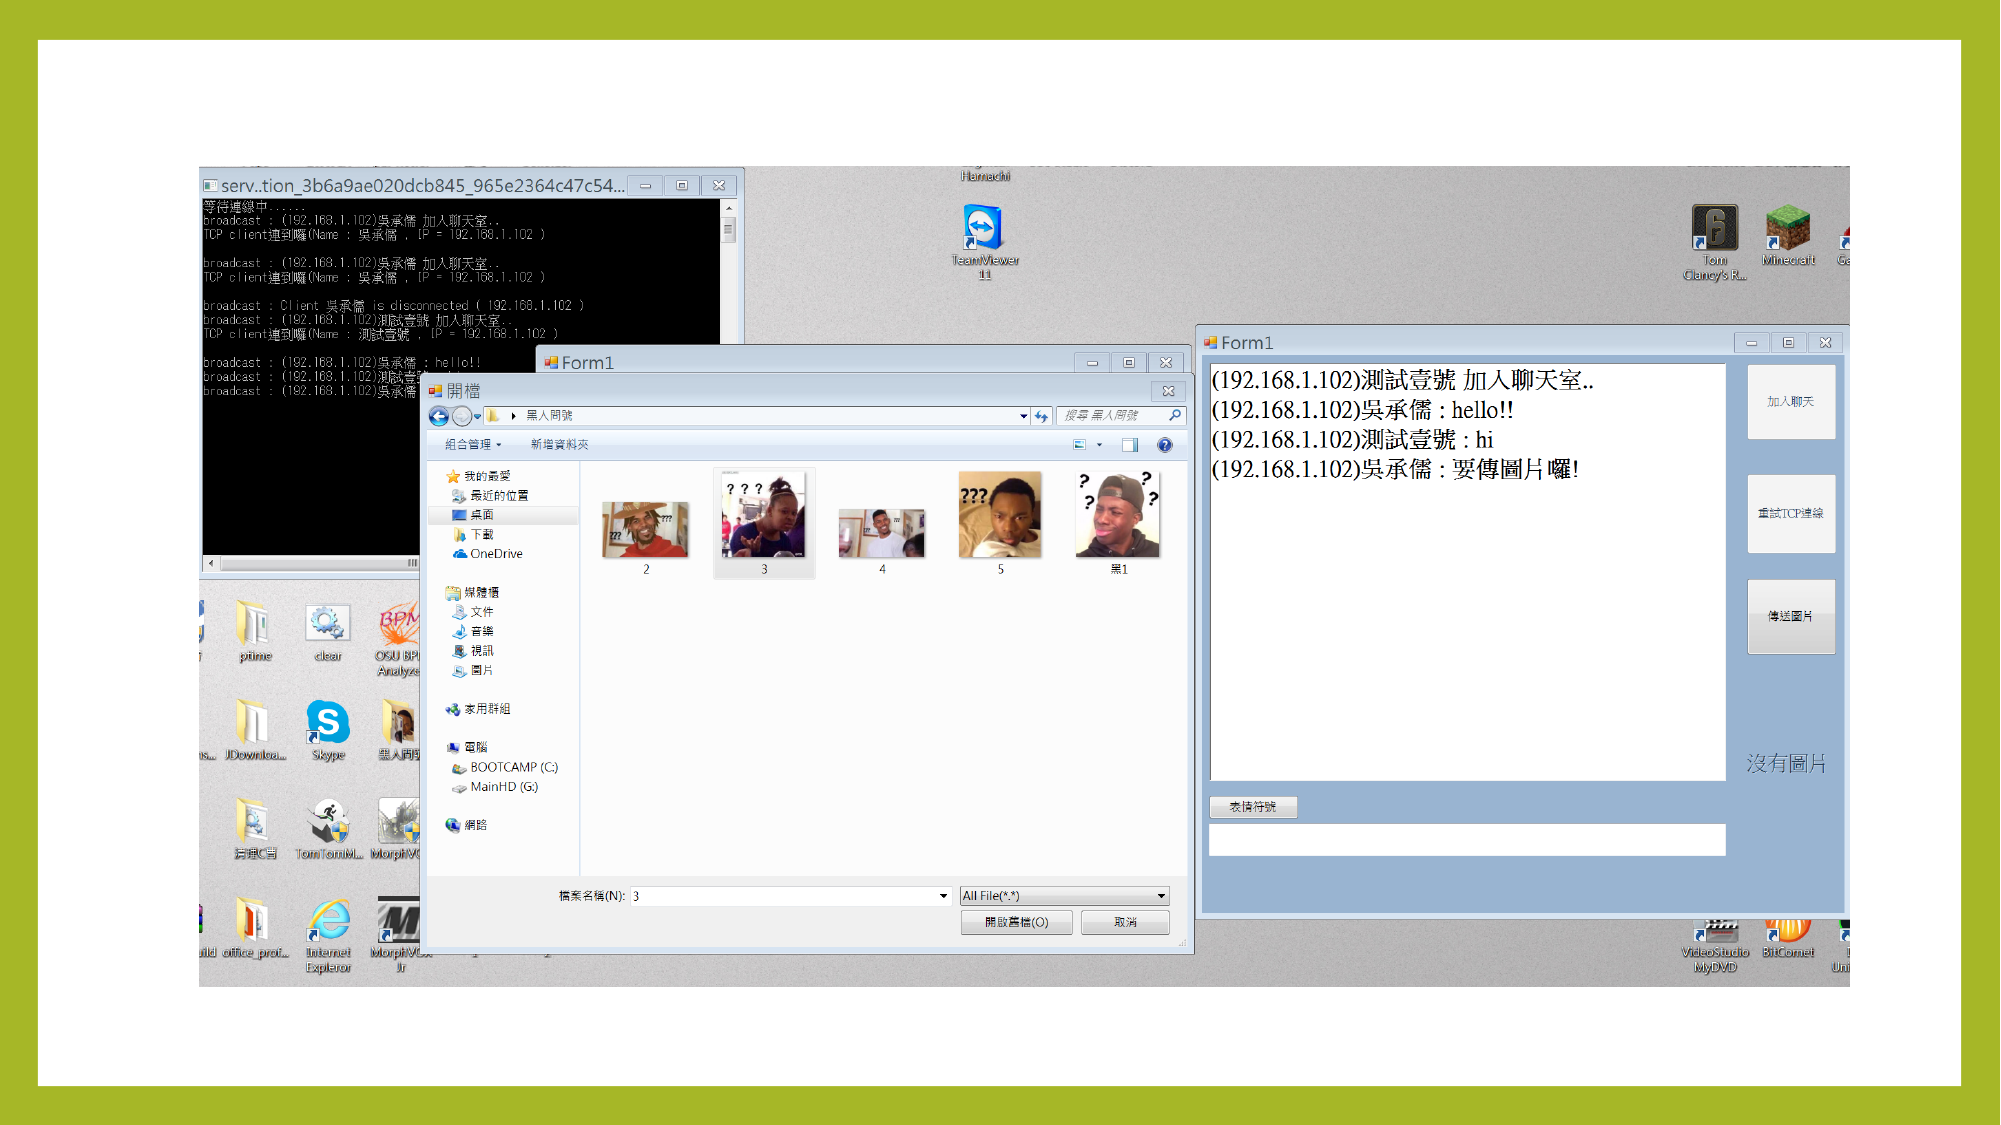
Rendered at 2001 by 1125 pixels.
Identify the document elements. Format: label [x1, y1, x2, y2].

picture [198, 166, 1850, 987]
